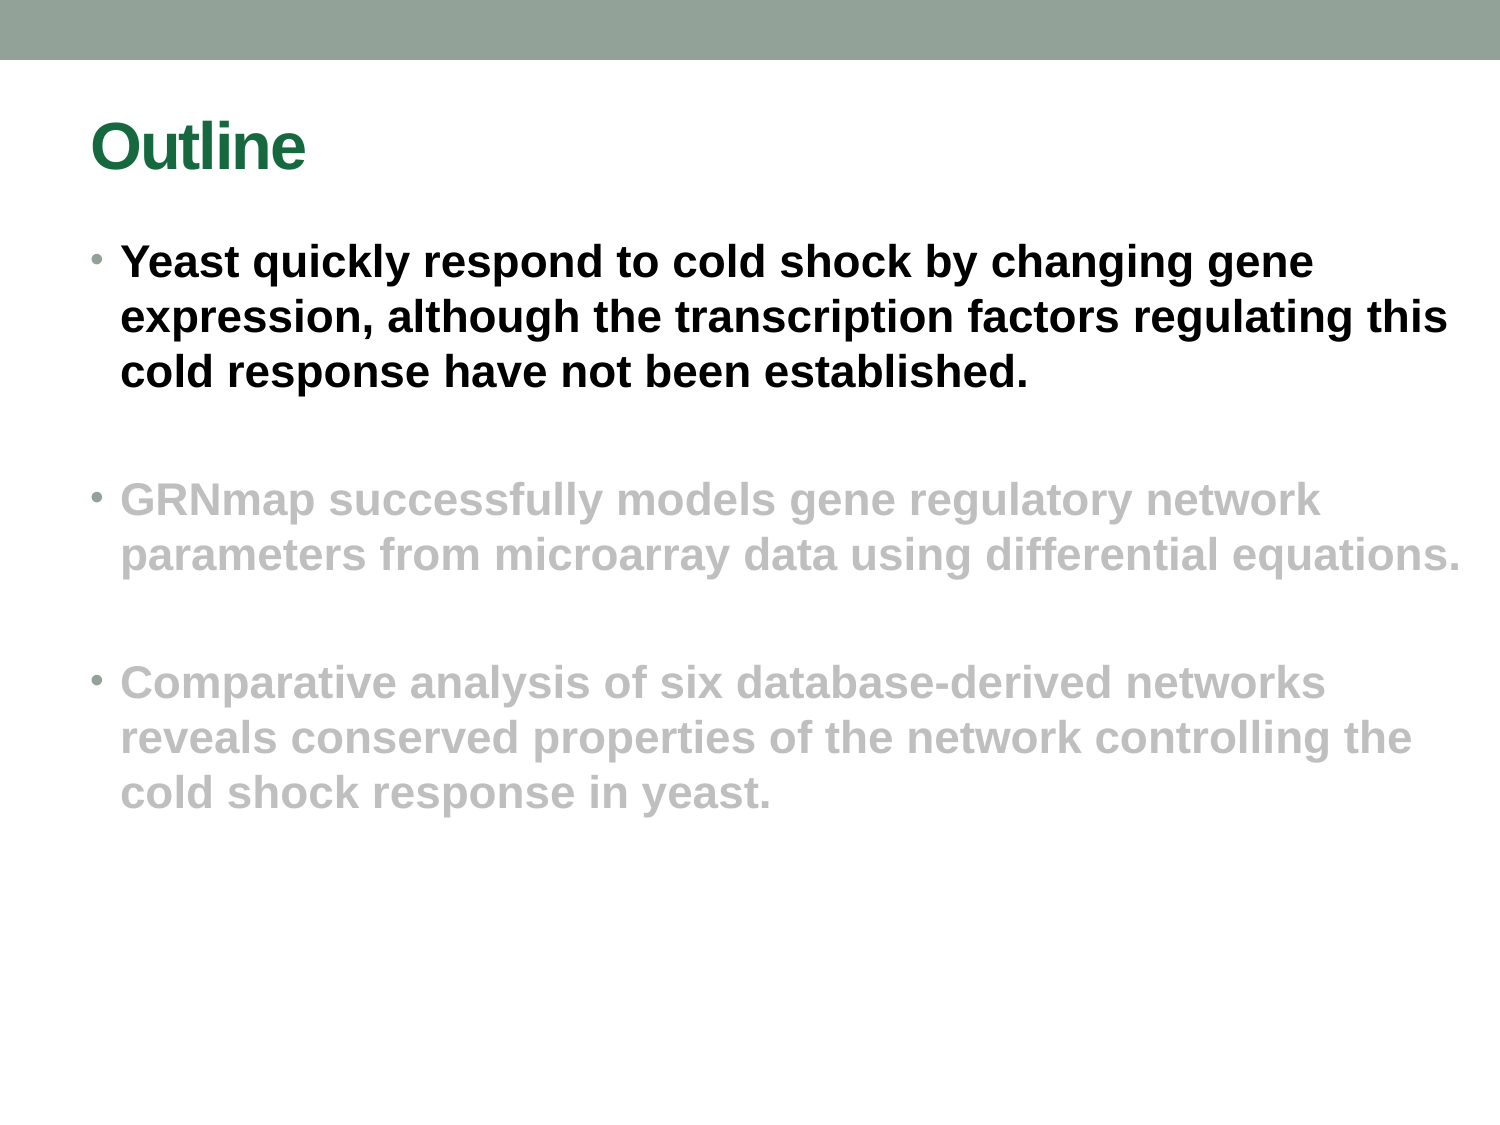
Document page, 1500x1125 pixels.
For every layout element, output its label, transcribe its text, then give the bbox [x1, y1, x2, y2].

title Outline [75, 61, 1425, 223]
list Yeast quickly respond to cold shock by changing gene expression, although the transcription factors regulating this cold response have not been established. GRNmap successfully models gene regulatory network parameters from microarray data using differential equations. Comparative analysis of six database-derived networks reveals conserved properties of the network controlling the cold shock response in yeast. [75, 223, 1481, 1079]
